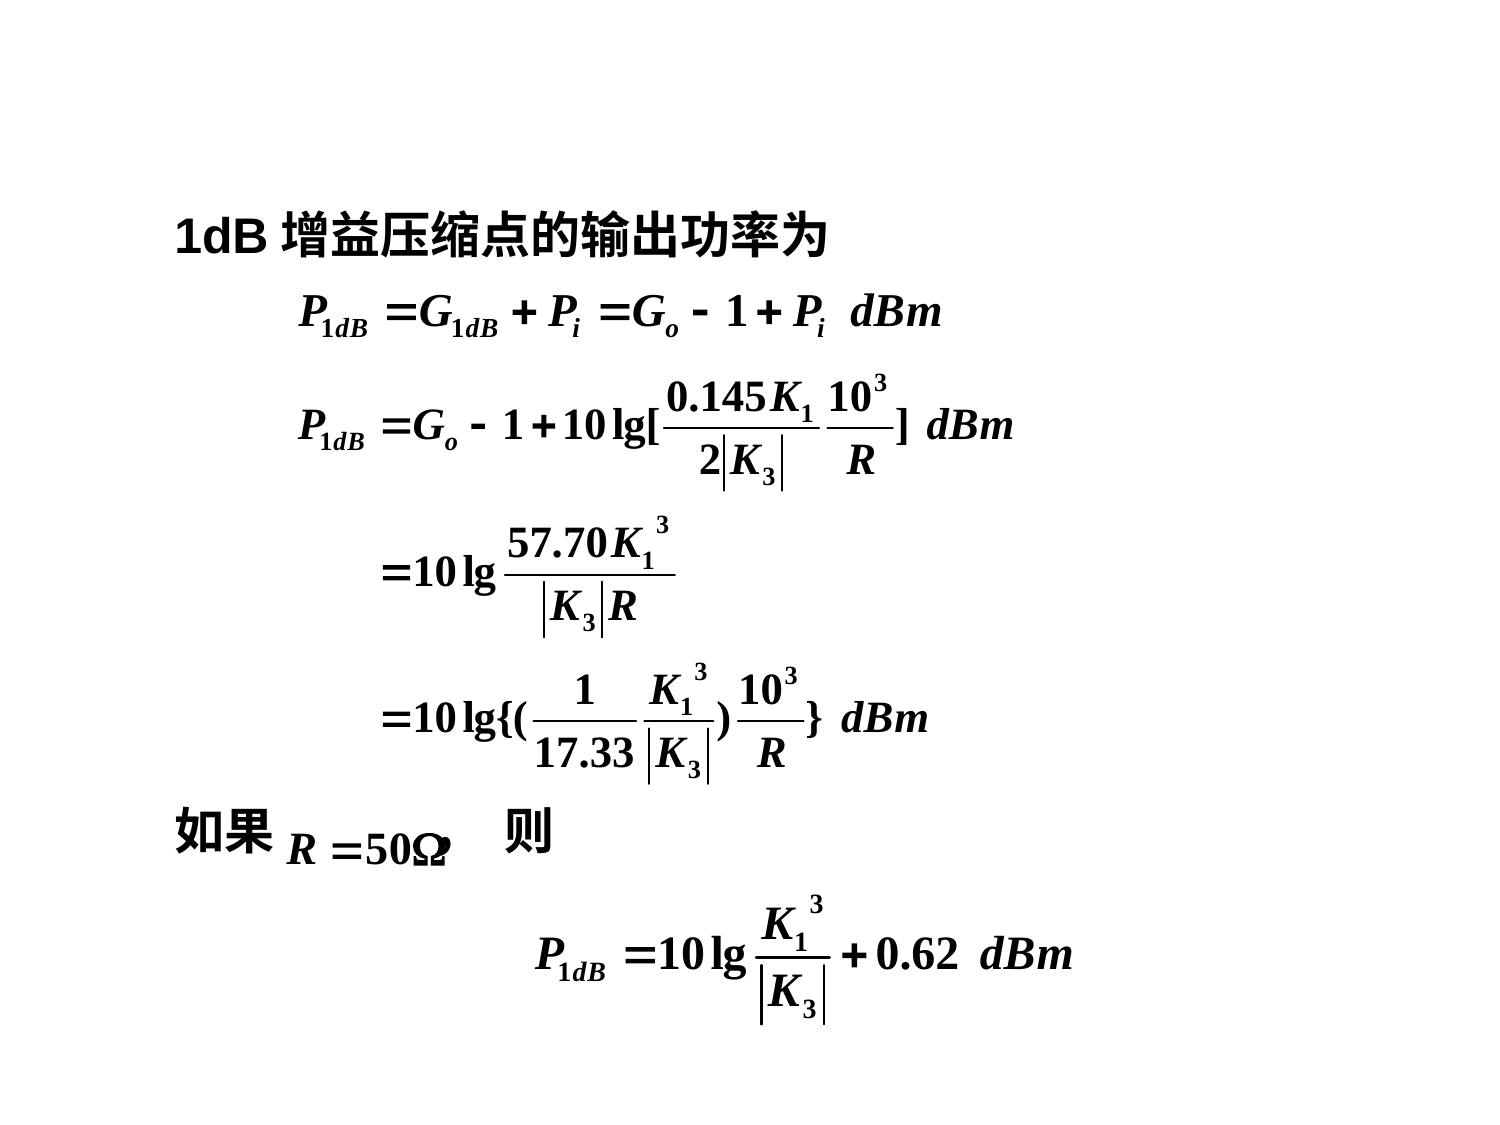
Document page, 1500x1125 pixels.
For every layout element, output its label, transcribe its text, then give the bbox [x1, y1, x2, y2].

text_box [277, 822, 455, 877]
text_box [289, 278, 951, 350]
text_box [288, 361, 1022, 792]
list 1dB增益压缩点的输出功率为 如果 ， 则 [159, 208, 1436, 1012]
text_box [525, 881, 1081, 1034]
